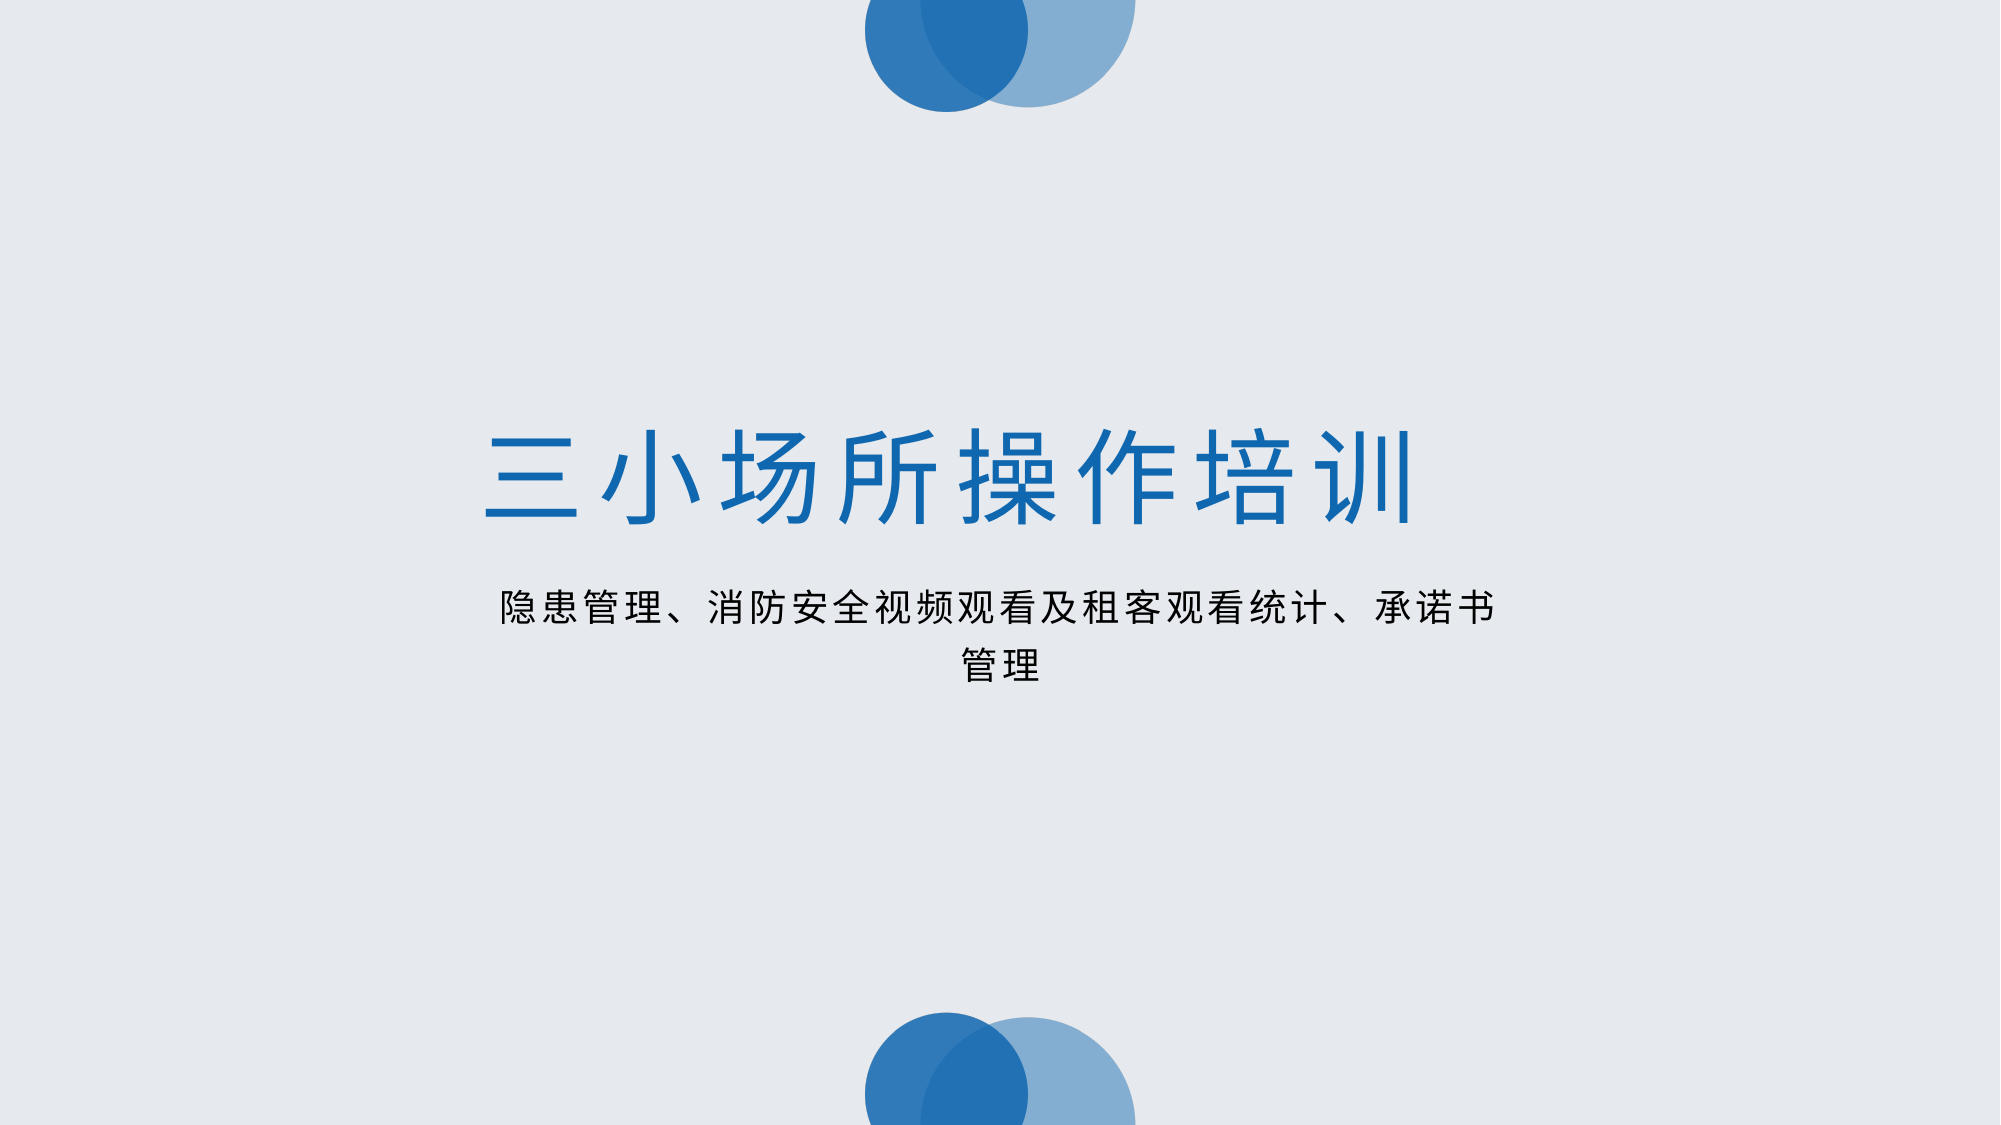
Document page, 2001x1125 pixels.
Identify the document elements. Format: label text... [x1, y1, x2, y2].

title 三小场所操作培训 [479, 378, 1586, 570]
subtitle 隐患管理、消防安全视频观看及租客观看统计、承诺书管理 [479, 570, 1521, 754]
picture [666, 0, 1334, 188]
picture [666, 937, 1334, 1125]
